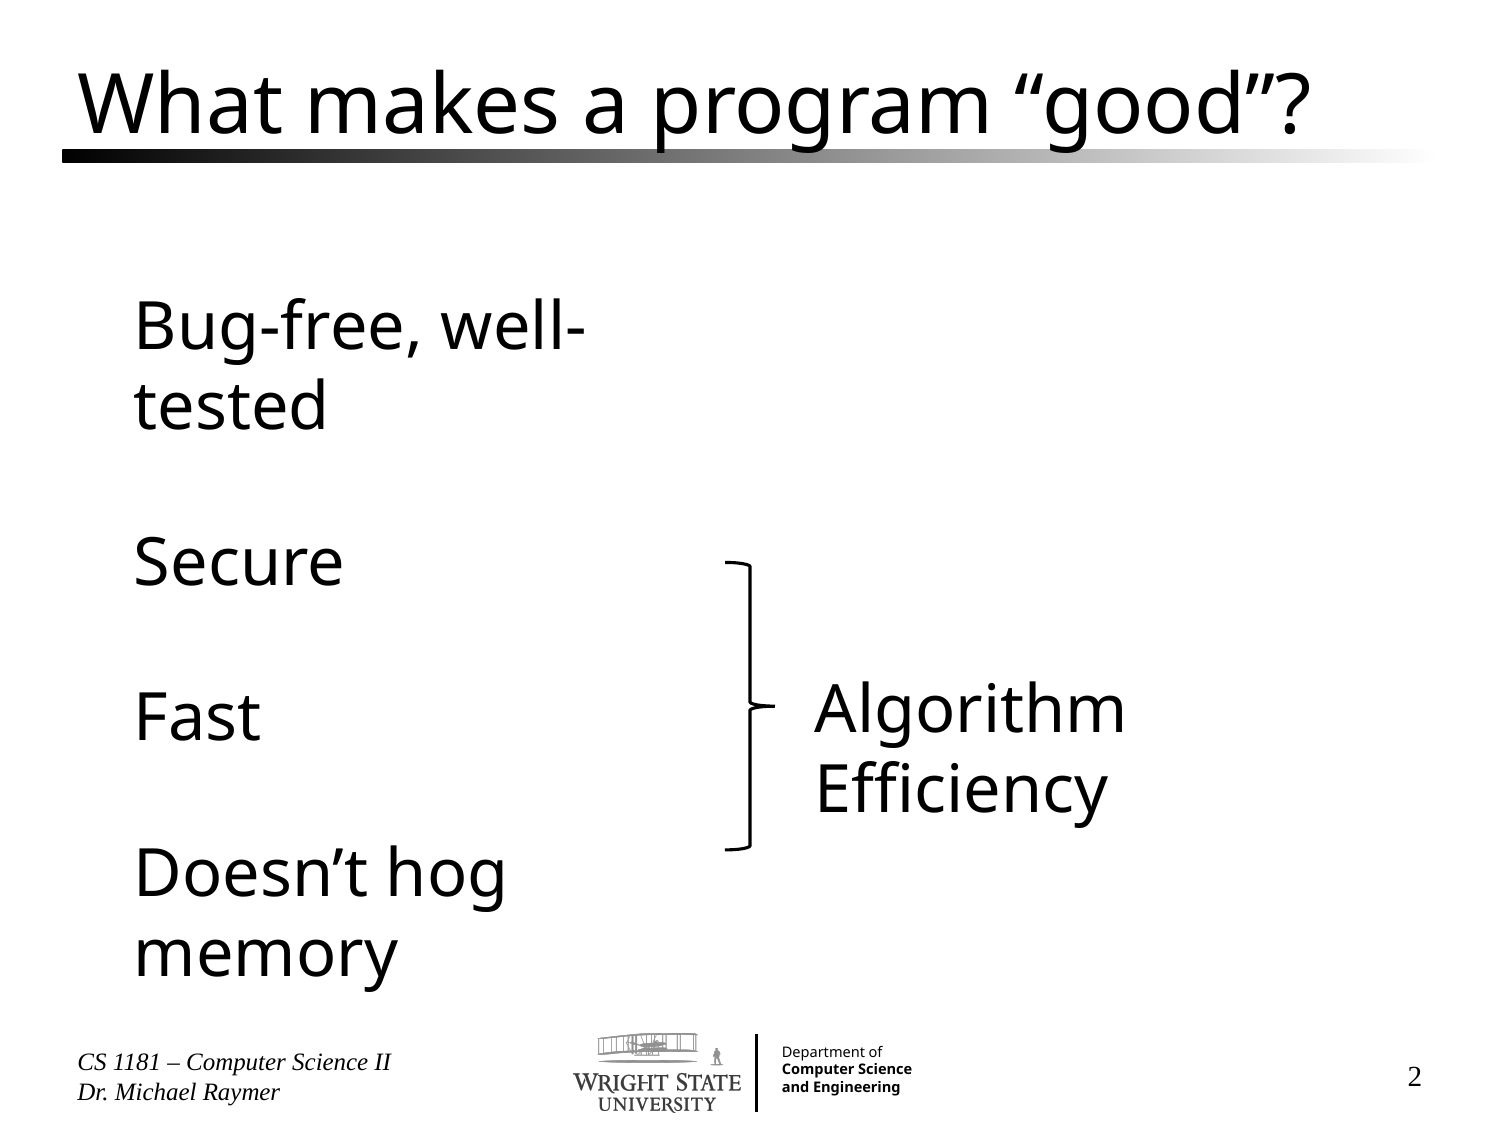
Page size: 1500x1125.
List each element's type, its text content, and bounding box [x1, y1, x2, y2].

list Bug-free, well-tested Secure Fast Doesn’t hog memory [62, 275, 775, 875]
text_box Algorithm Efficiency [800, 658, 1425, 833]
title What makes a program “good”? [62, 50, 1438, 150]
slide_number 2 [1125, 1037, 1438, 1113]
footer CS 1181 – Computer Science II Dr. Michael Raymer [62, 1037, 438, 1113]
text_box [724, 560, 776, 852]
picture [573, 1033, 741, 1113]
